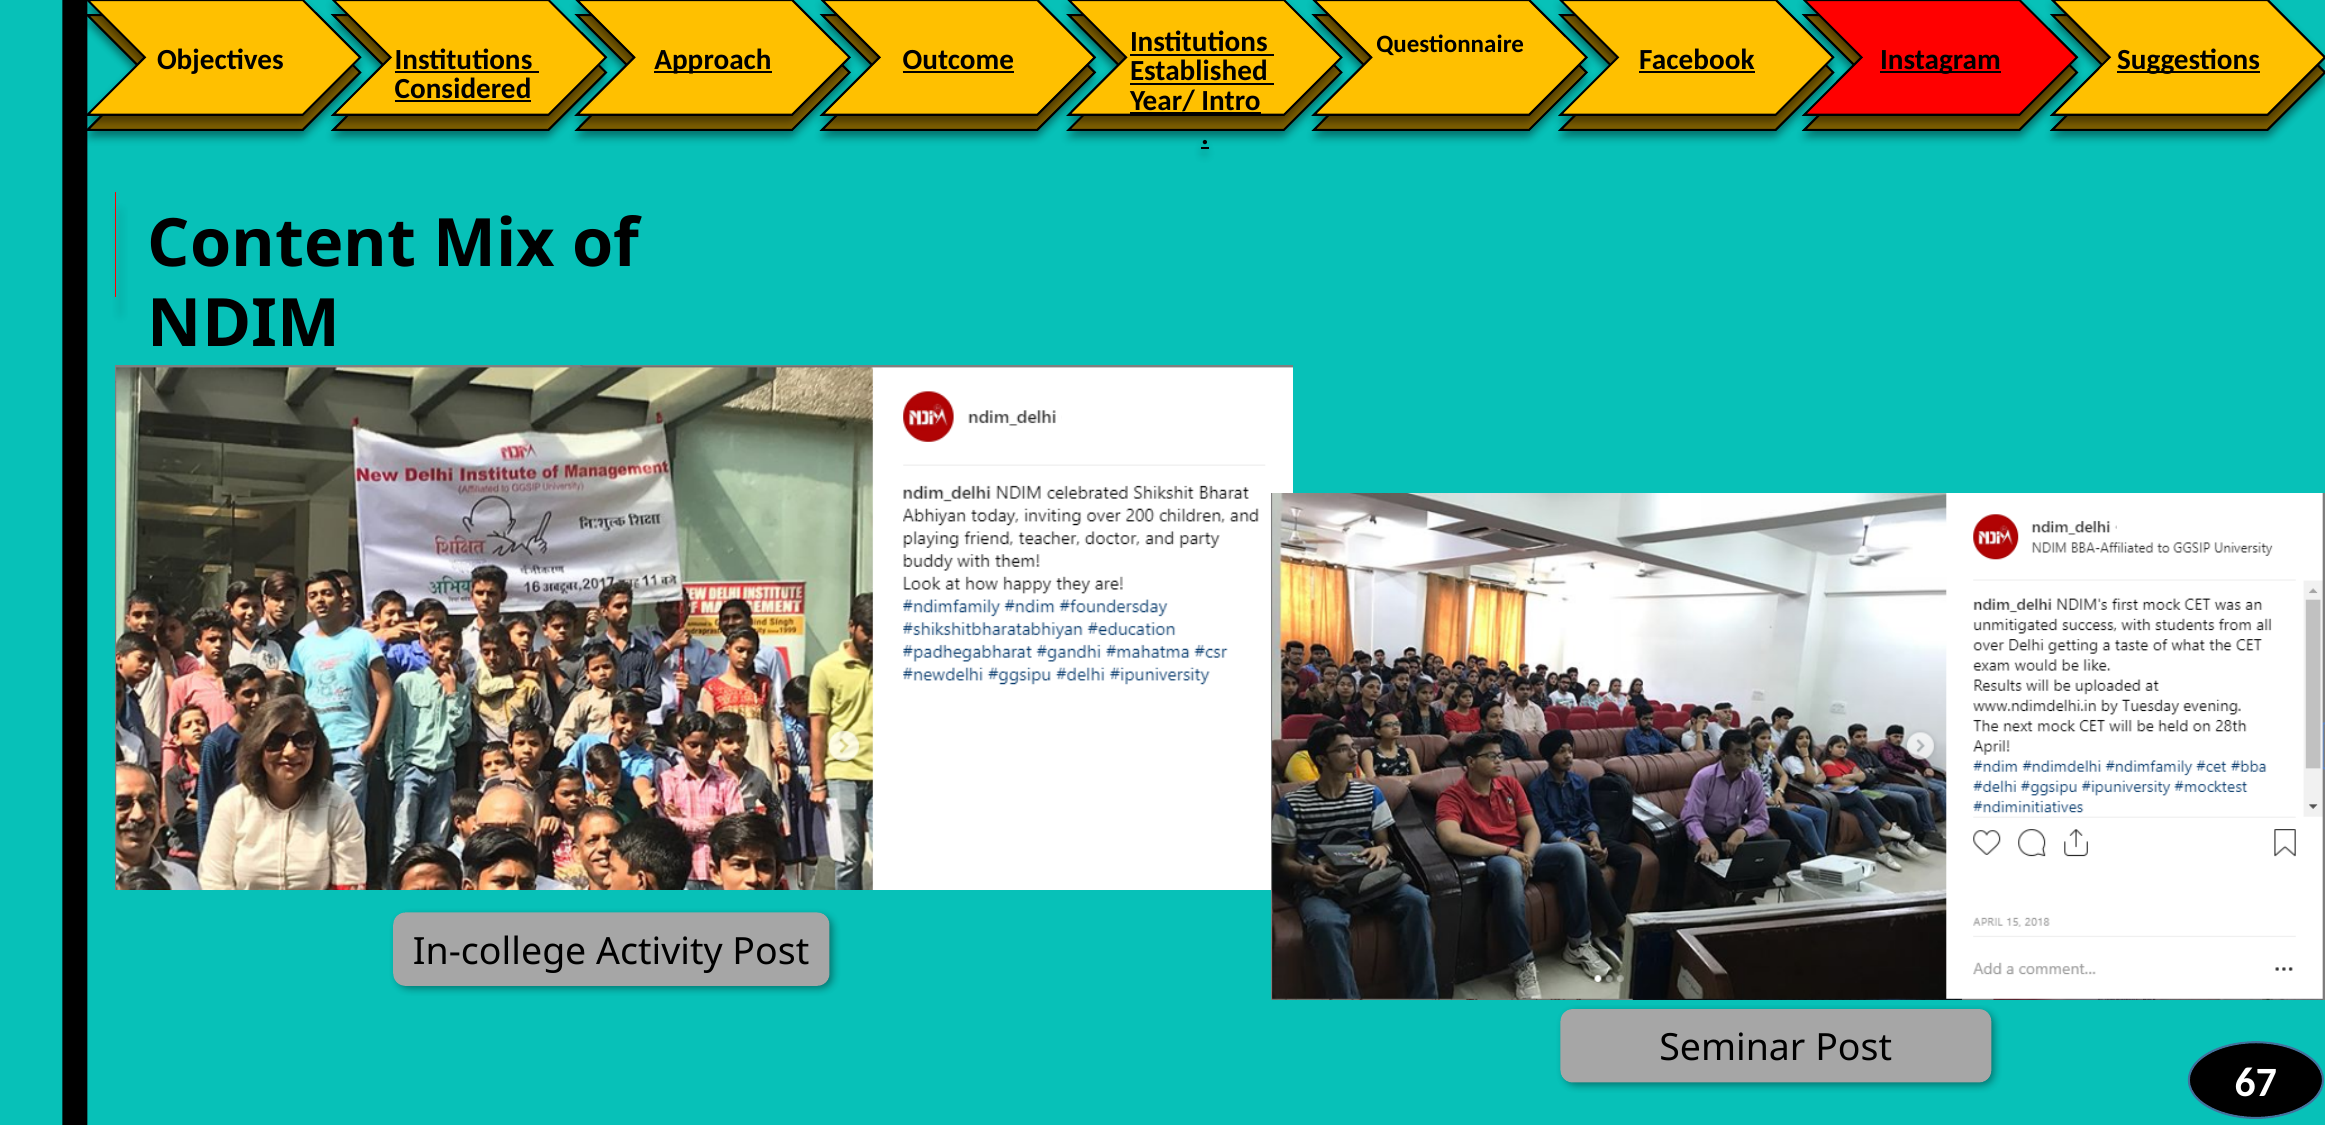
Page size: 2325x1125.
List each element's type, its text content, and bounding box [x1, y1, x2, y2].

text_box 67 [2187, 1041, 2325, 1119]
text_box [115, 365, 1293, 890]
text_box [1095, 0, 1313, 130]
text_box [87, 0, 333, 130]
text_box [1271, 493, 2325, 1000]
text_box Seminar Post [1559, 1008, 1993, 1084]
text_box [333, 0, 606, 130]
text_box In-college Activity Post [392, 911, 831, 987]
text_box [1804, 0, 2052, 130]
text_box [822, 0, 1095, 130]
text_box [1313, 0, 1560, 130]
text_box Content Mix of NDIM [133, 192, 850, 365]
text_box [606, 0, 822, 130]
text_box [2052, 0, 2325, 130]
text_box [61, 0, 88, 1125]
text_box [1560, 0, 1804, 130]
